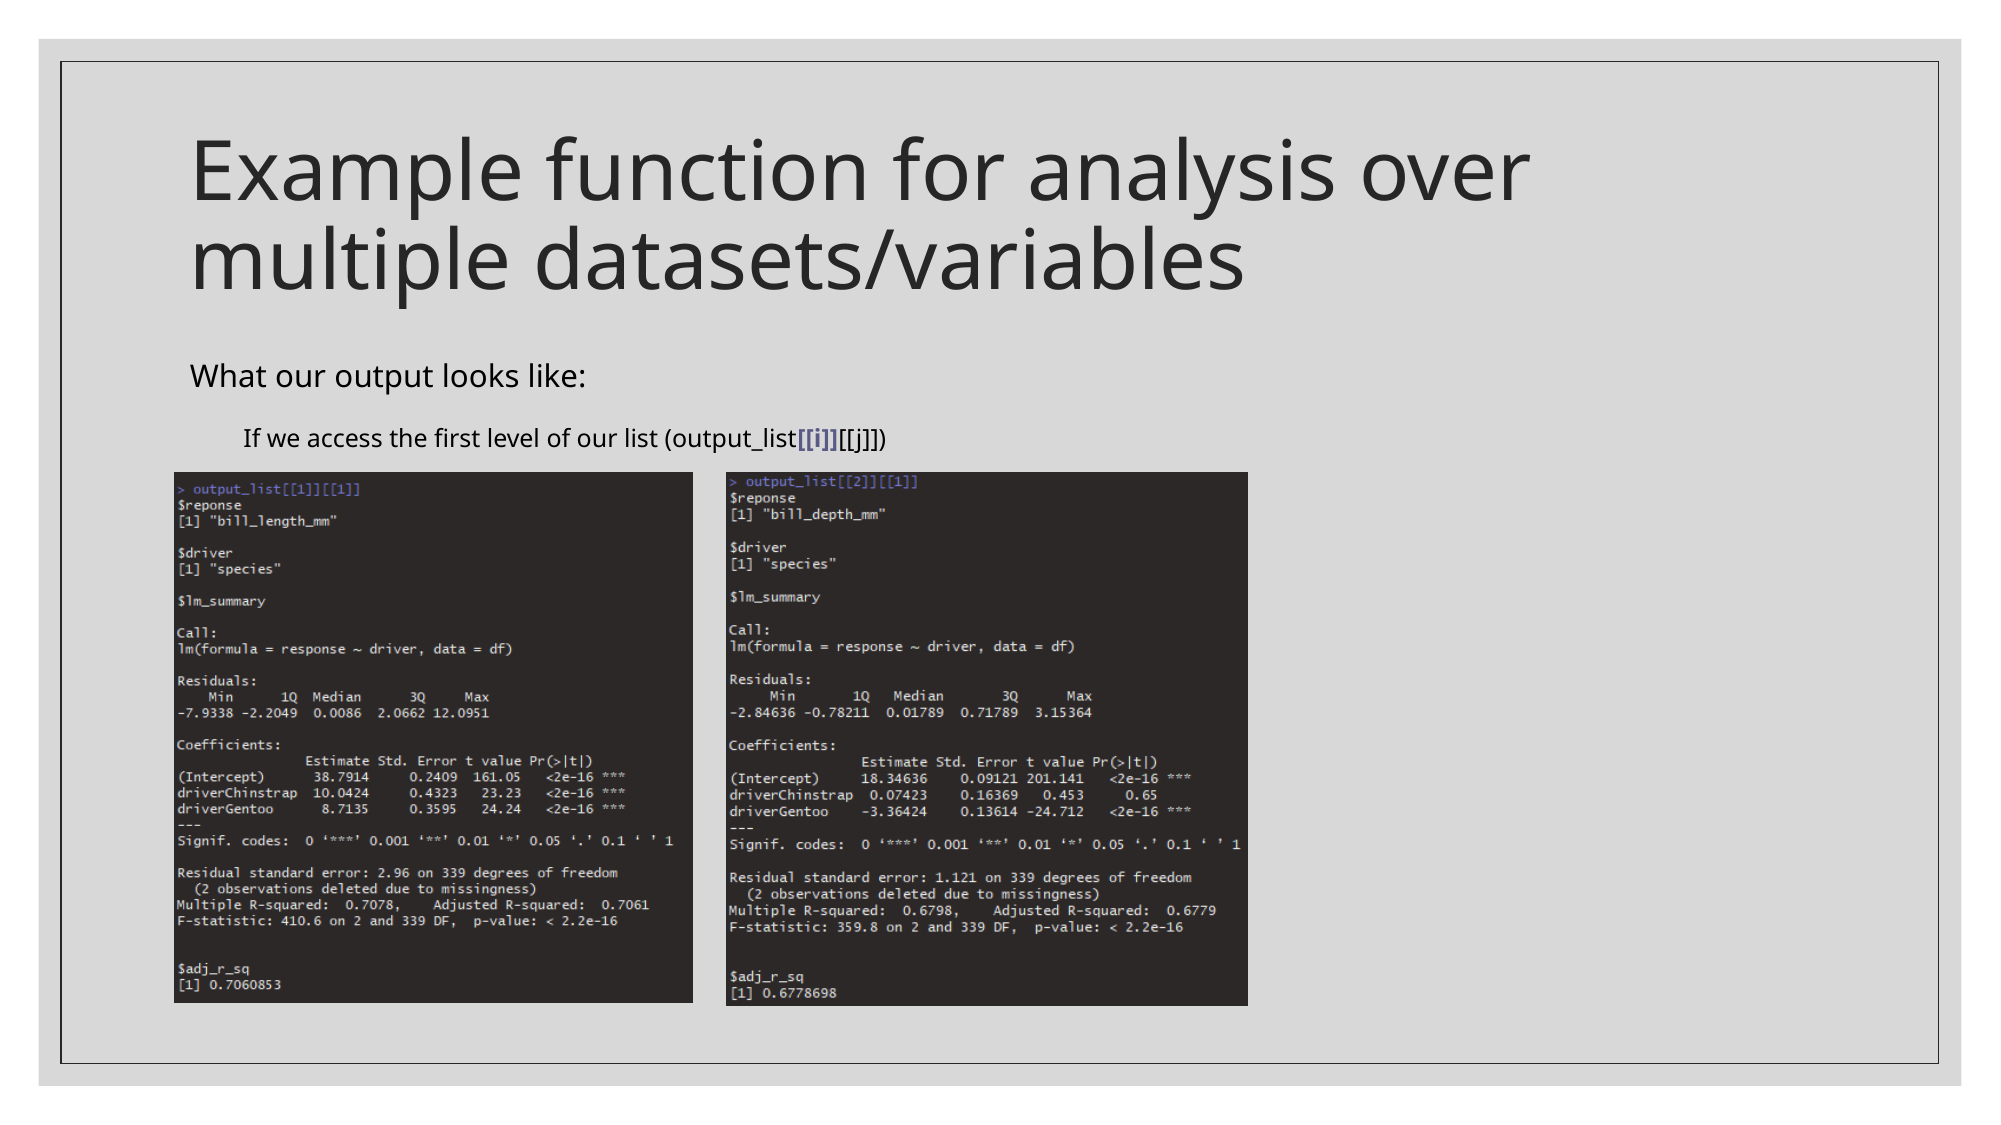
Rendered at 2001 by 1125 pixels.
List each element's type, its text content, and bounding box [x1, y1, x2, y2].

text_box If we access the first level of our list (output_list[[i]][[j]]) [228, 414, 902, 460]
list What our output looks like: [174, 345, 1825, 406]
title Example function for analysis over multiple datasets/variables [174, 105, 1825, 331]
picture [726, 472, 1248, 1006]
picture [174, 472, 693, 1003]
